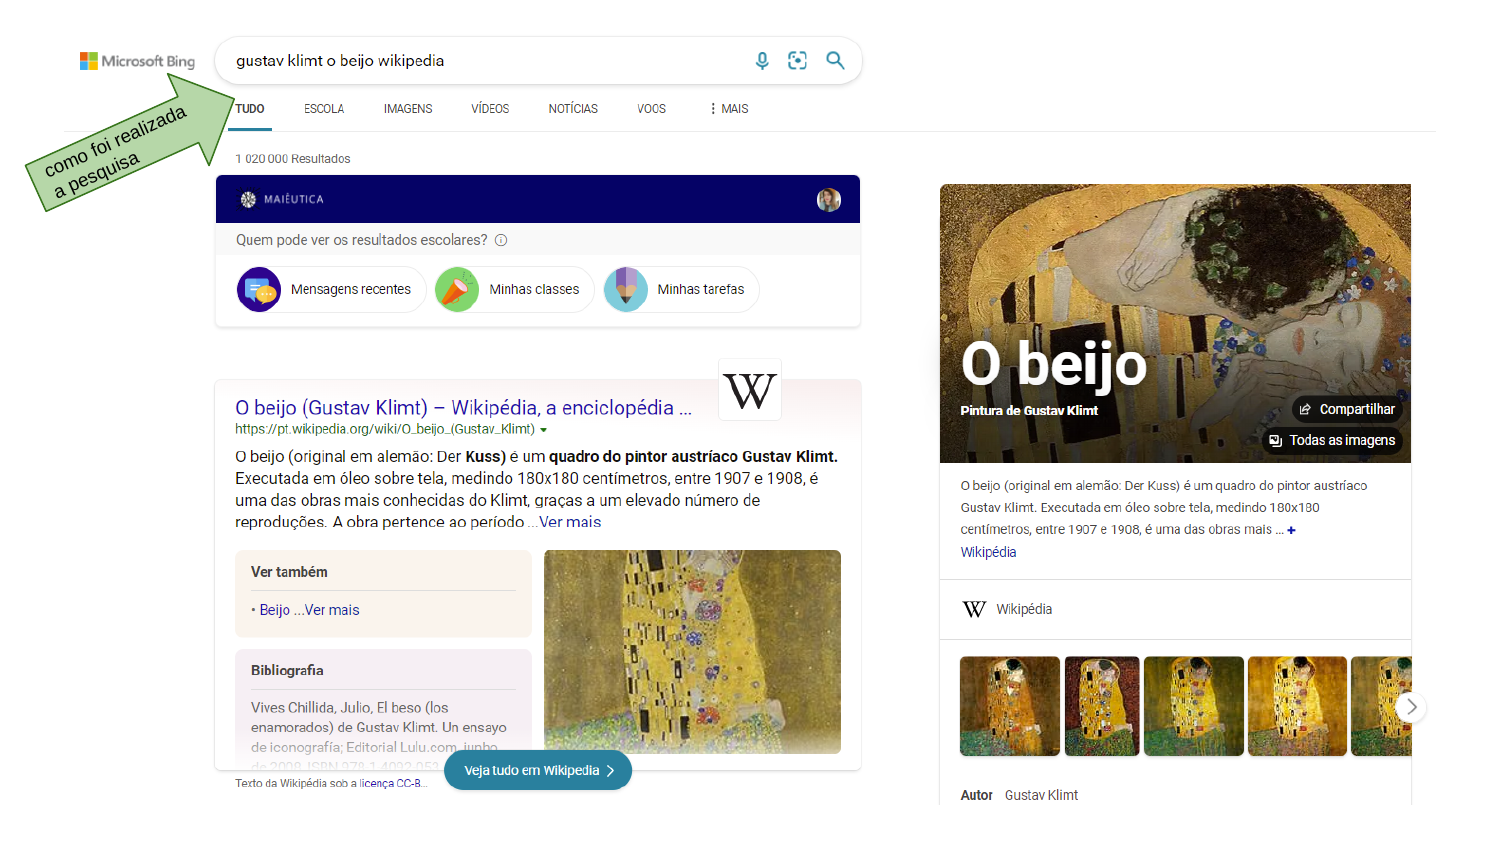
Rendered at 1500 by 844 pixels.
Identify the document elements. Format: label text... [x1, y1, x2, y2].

text_box como foi realizada a pesquisa [25, 150, 59, 212]
picture [64, 24, 1436, 806]
